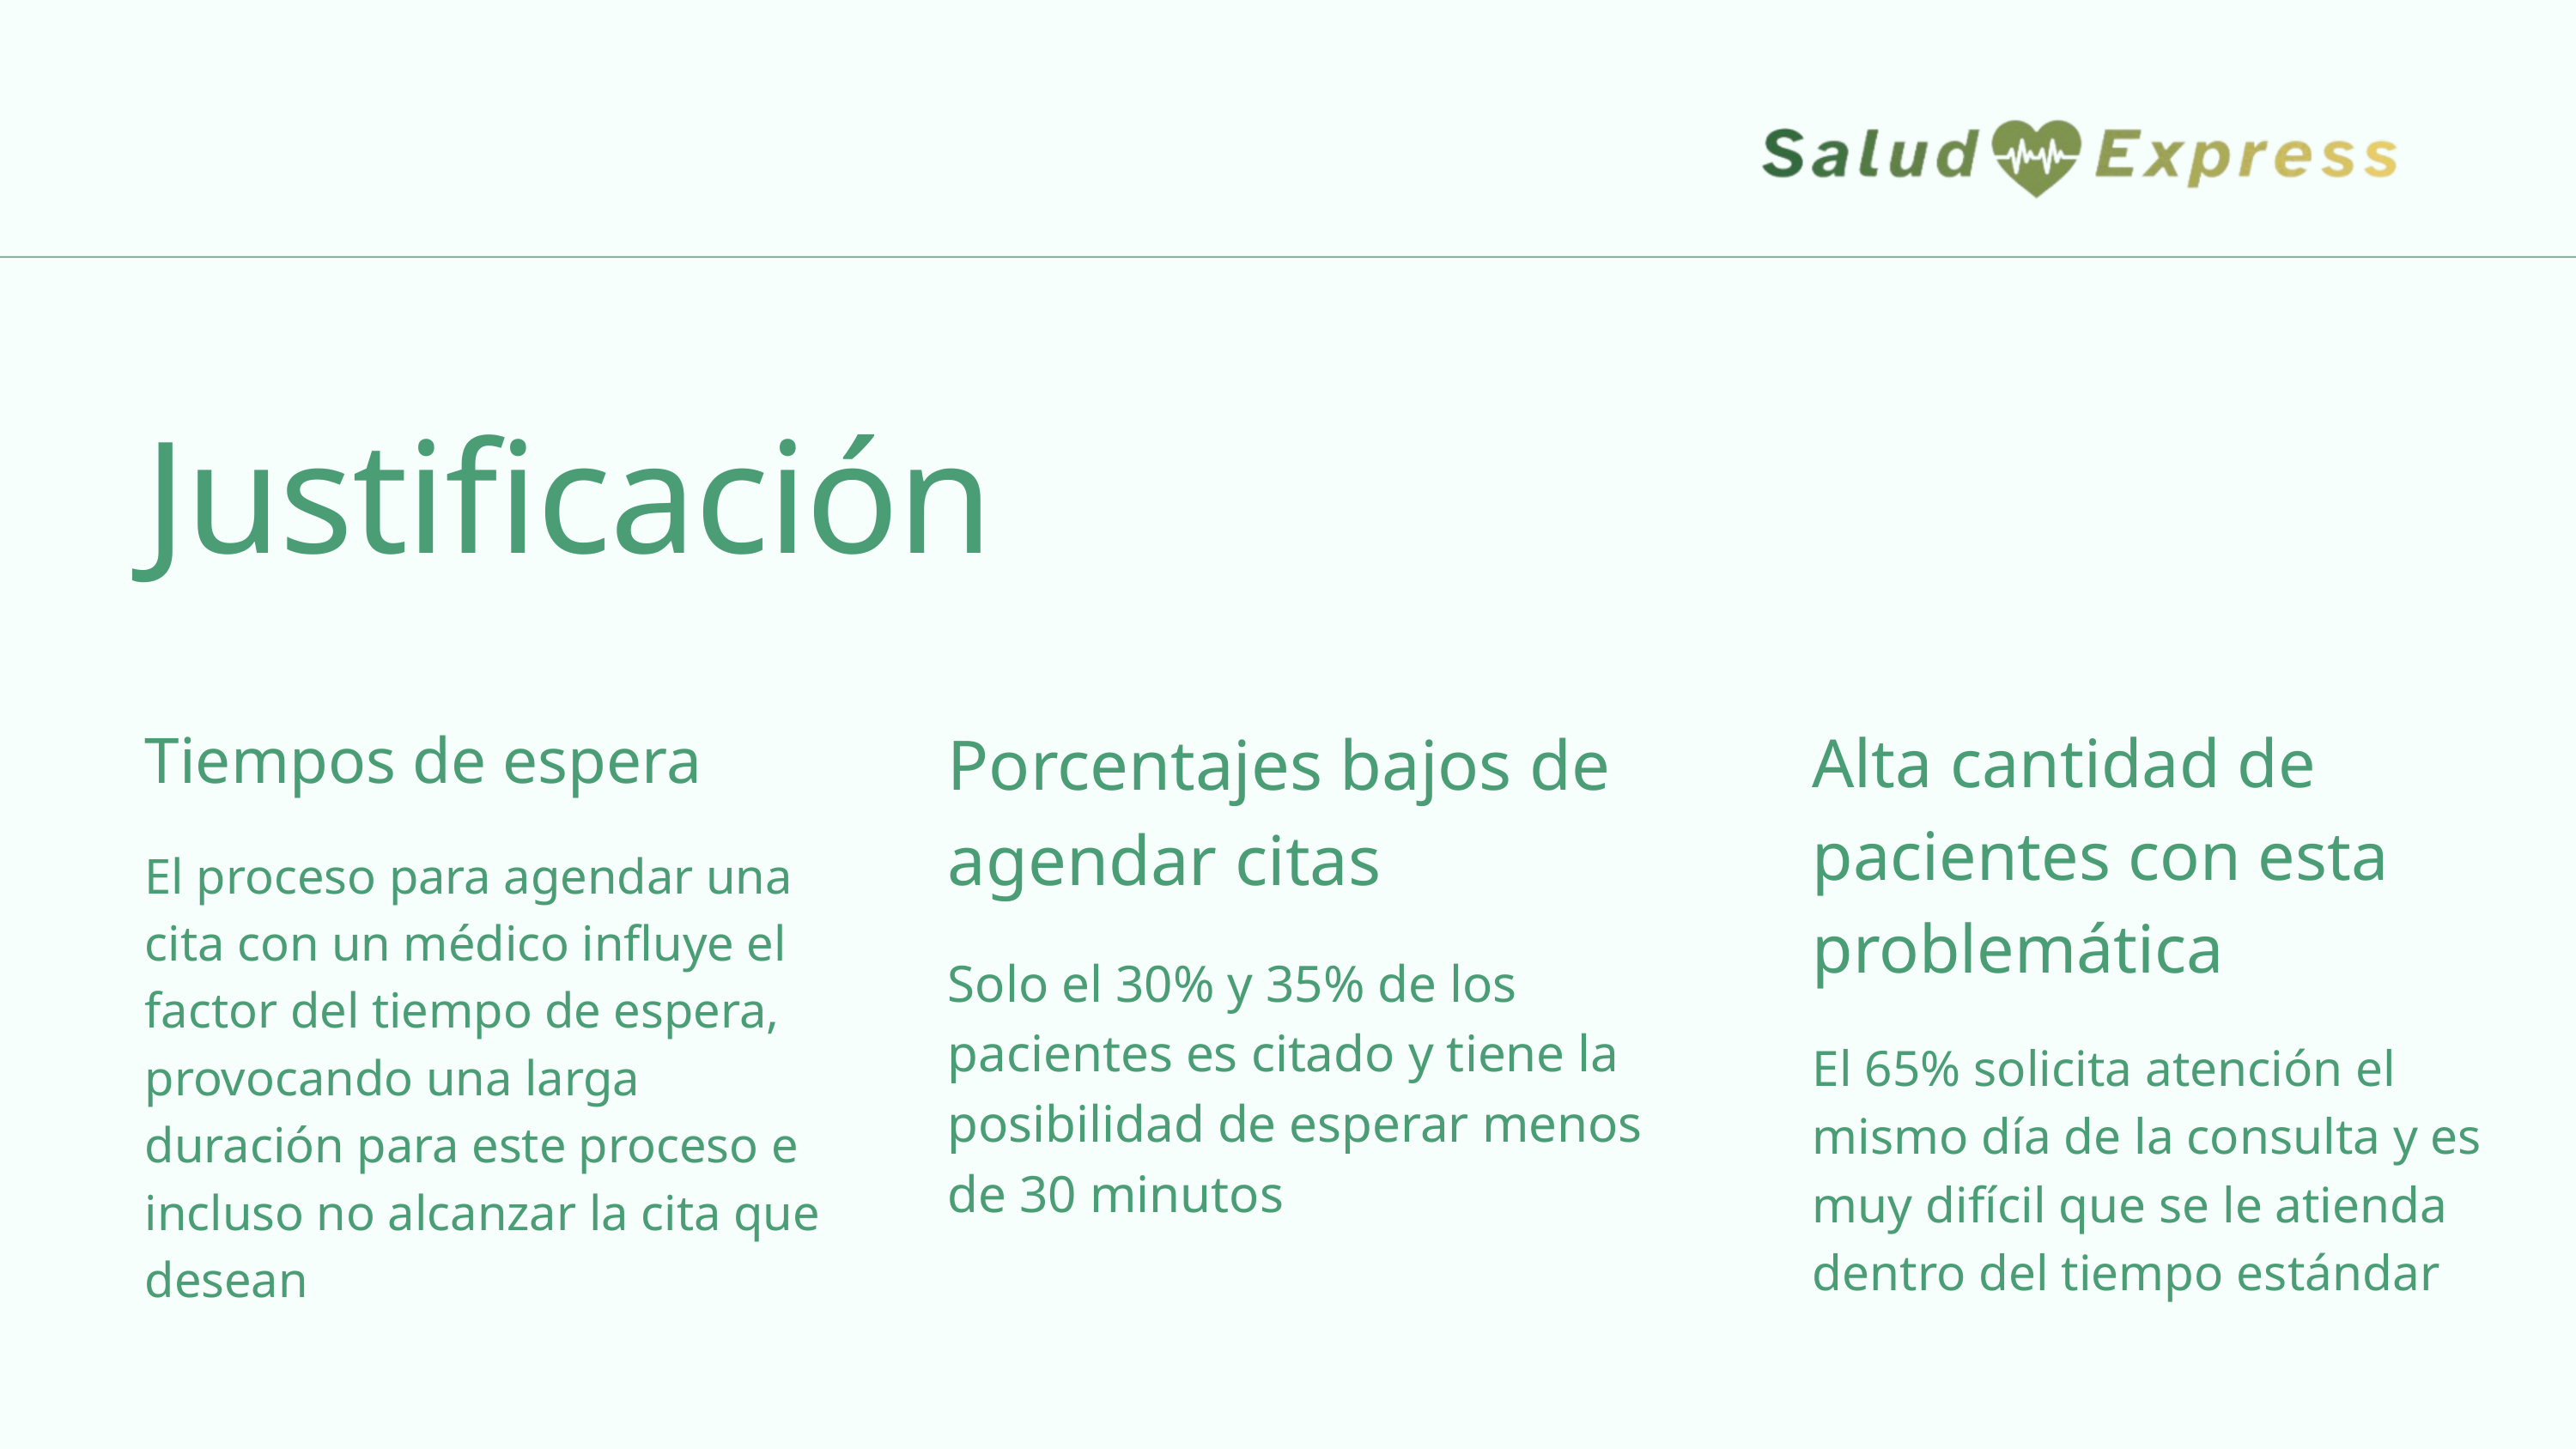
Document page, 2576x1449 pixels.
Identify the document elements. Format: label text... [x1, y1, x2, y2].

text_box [1812, 714, 2548, 1297]
text_box Justificación [144, 414, 1123, 585]
text_box [1588, 0, 2546, 315]
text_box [947, 714, 1704, 1218]
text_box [144, 714, 840, 1359]
